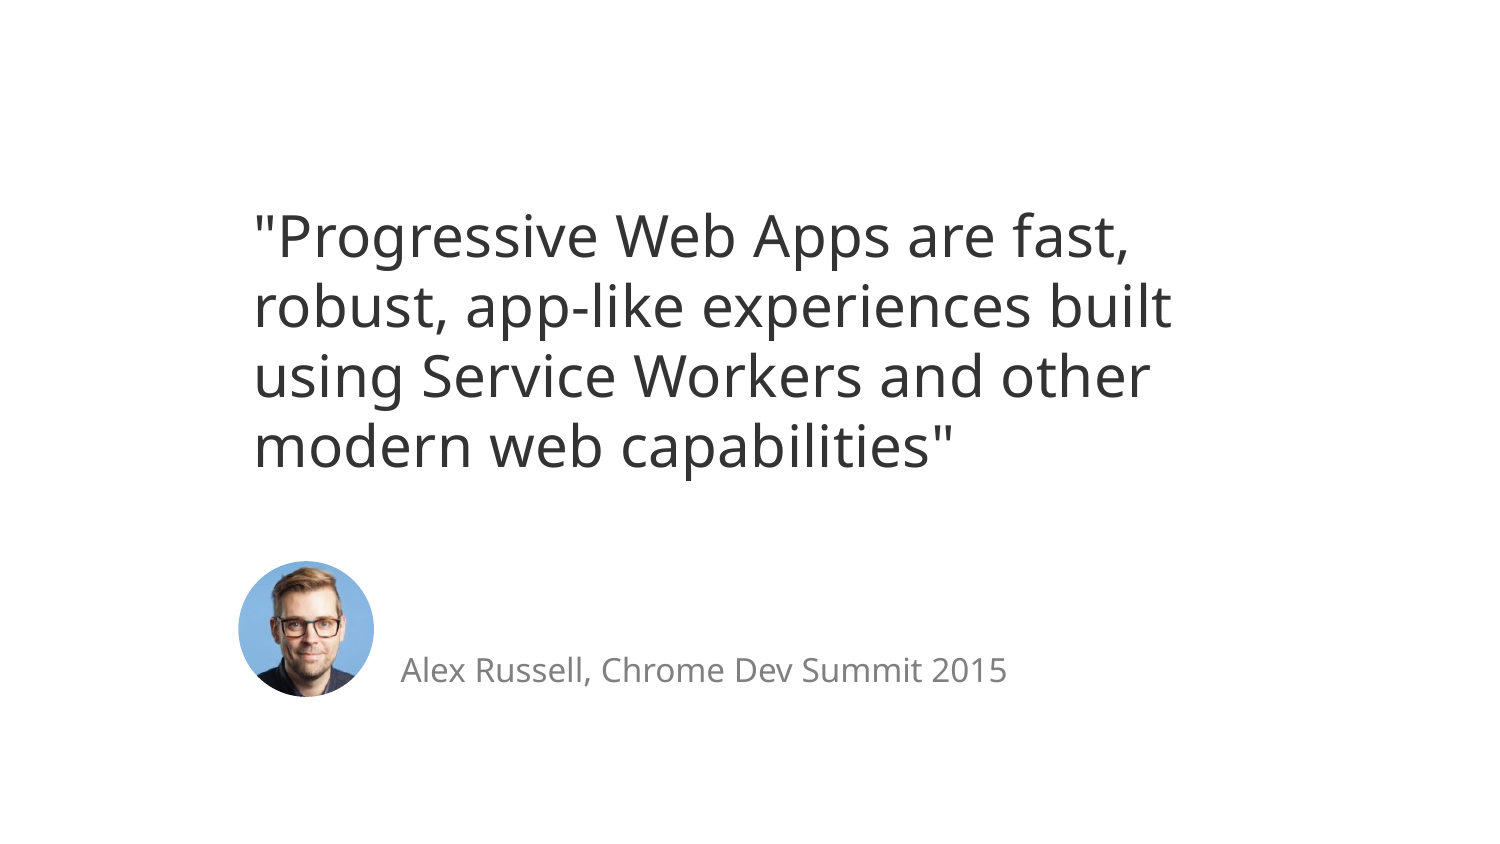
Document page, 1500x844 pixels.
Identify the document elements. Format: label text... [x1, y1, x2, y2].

picture [238, 560, 375, 698]
list Alex Russell, Chrome Dev Summit 2015 [385, 550, 1262, 697]
list "Progressive Web Apps are fast, robust, app-like experiences built using Service Workers and other modern web capabilities" [238, 191, 1262, 562]
